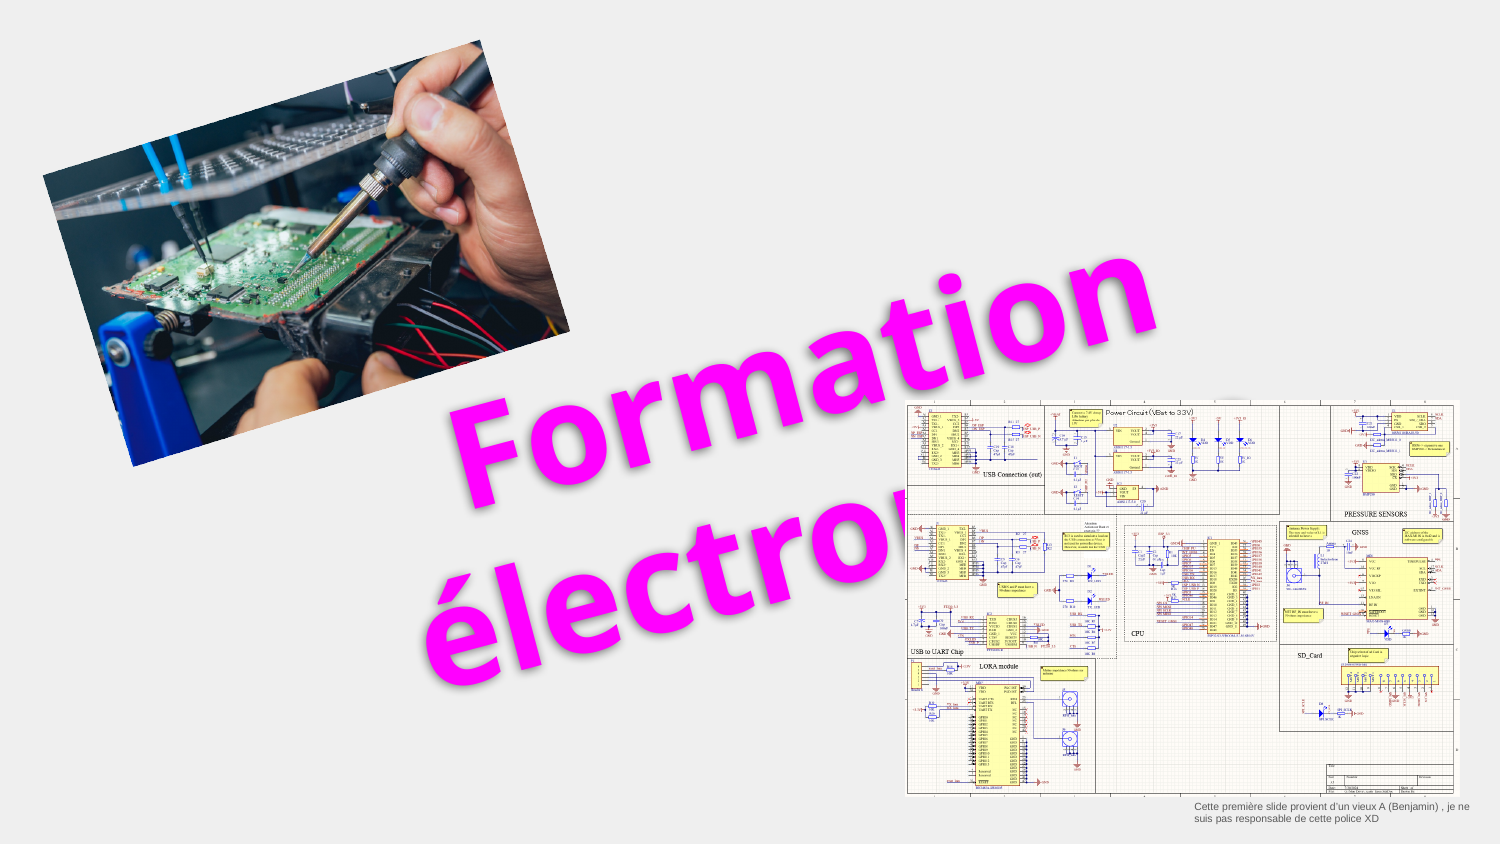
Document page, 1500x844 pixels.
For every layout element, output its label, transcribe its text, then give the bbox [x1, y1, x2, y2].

text_box Cette première slide provient d’un vieux A (Benjamin) , je ne suis pas responsable de cette police XD [1179, 784, 1489, 836]
picture [43, 40, 568, 467]
text_box Formation électronique [212, 119, 1374, 551]
picture [905, 400, 1461, 797]
